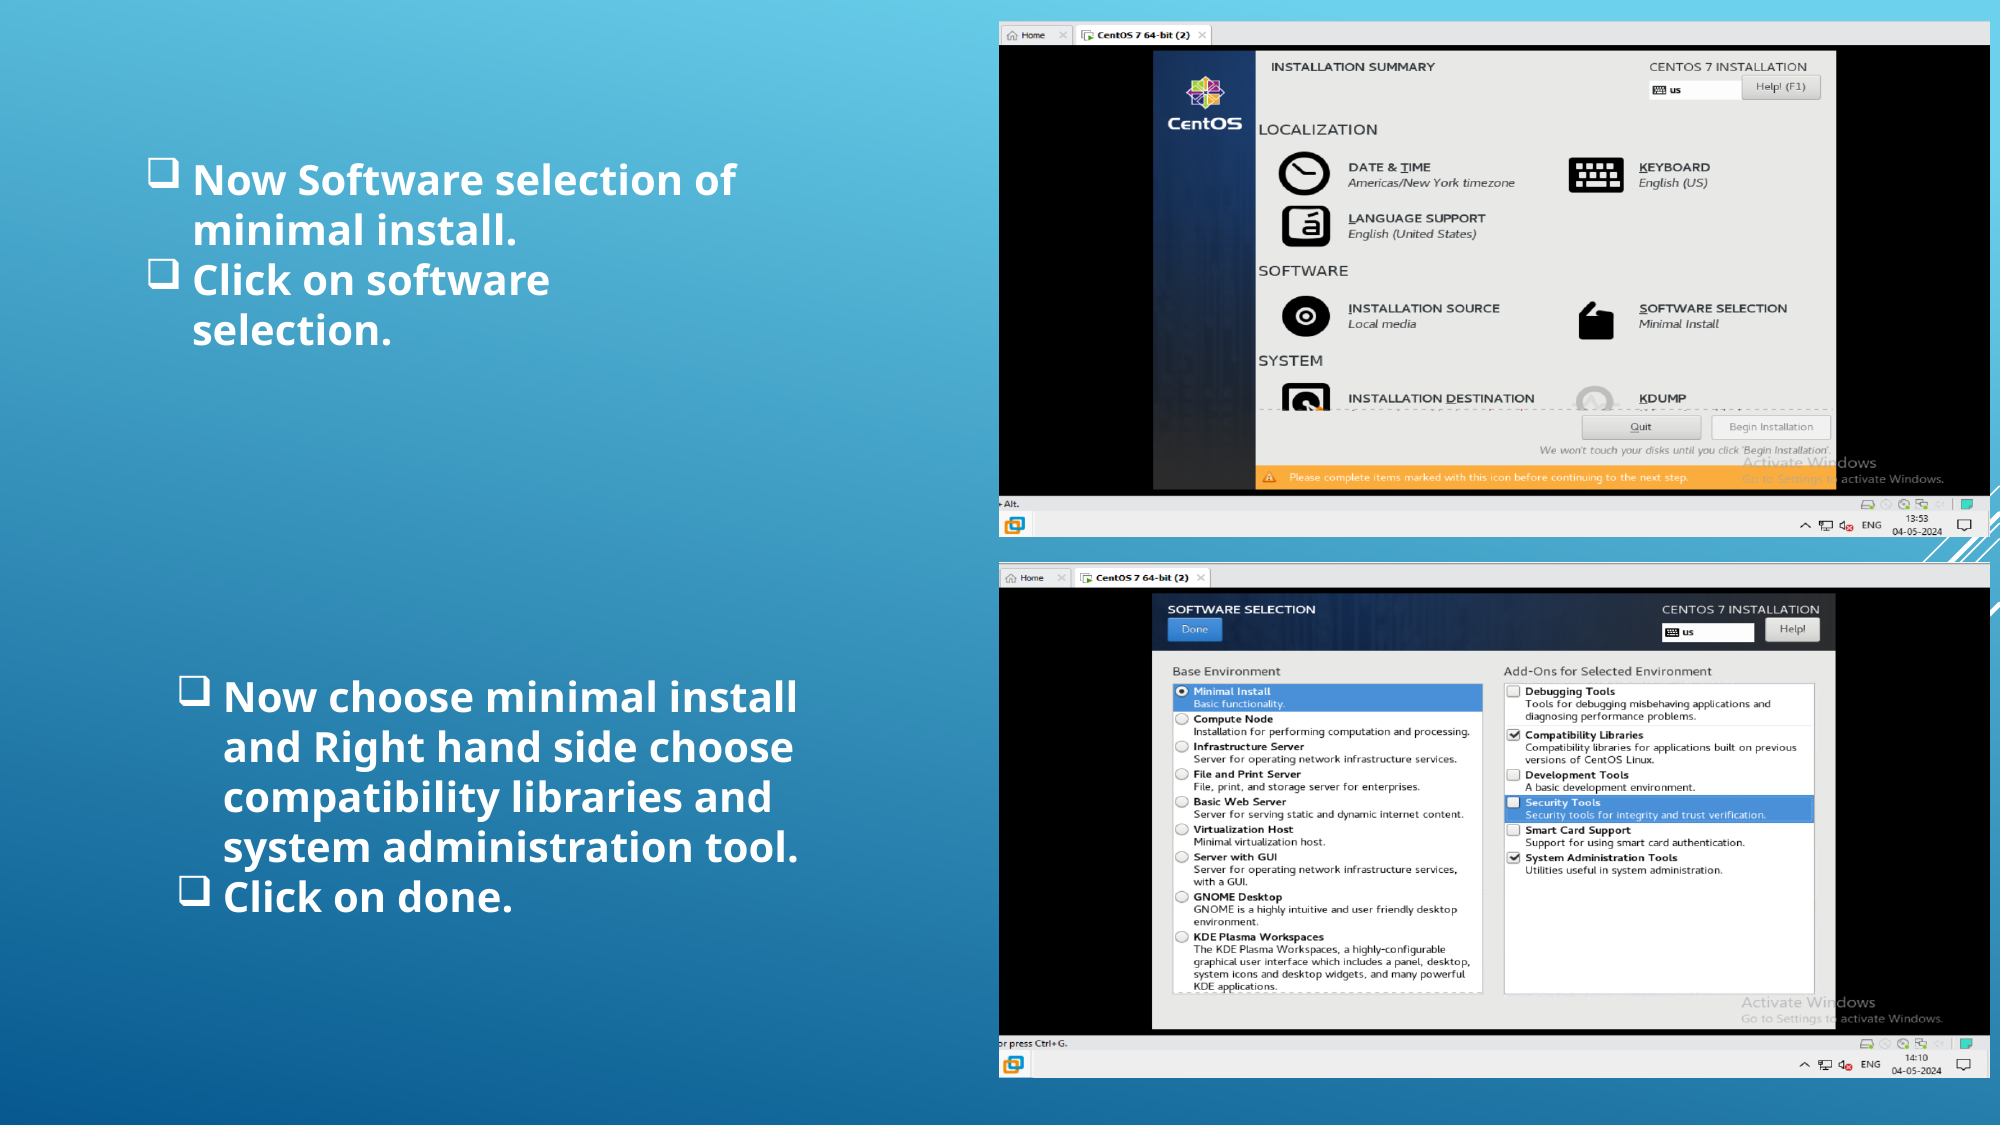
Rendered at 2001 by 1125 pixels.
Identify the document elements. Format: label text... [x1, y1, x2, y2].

picture [999, 20, 1990, 537]
text_box Now Software selection of minimal install. Click on software selection. [130, 146, 767, 362]
picture [999, 562, 1990, 1078]
text_box Now choose minimal install and Right hand side choose compatibility libraries and system administration tool. Click on done. [161, 663, 819, 929]
